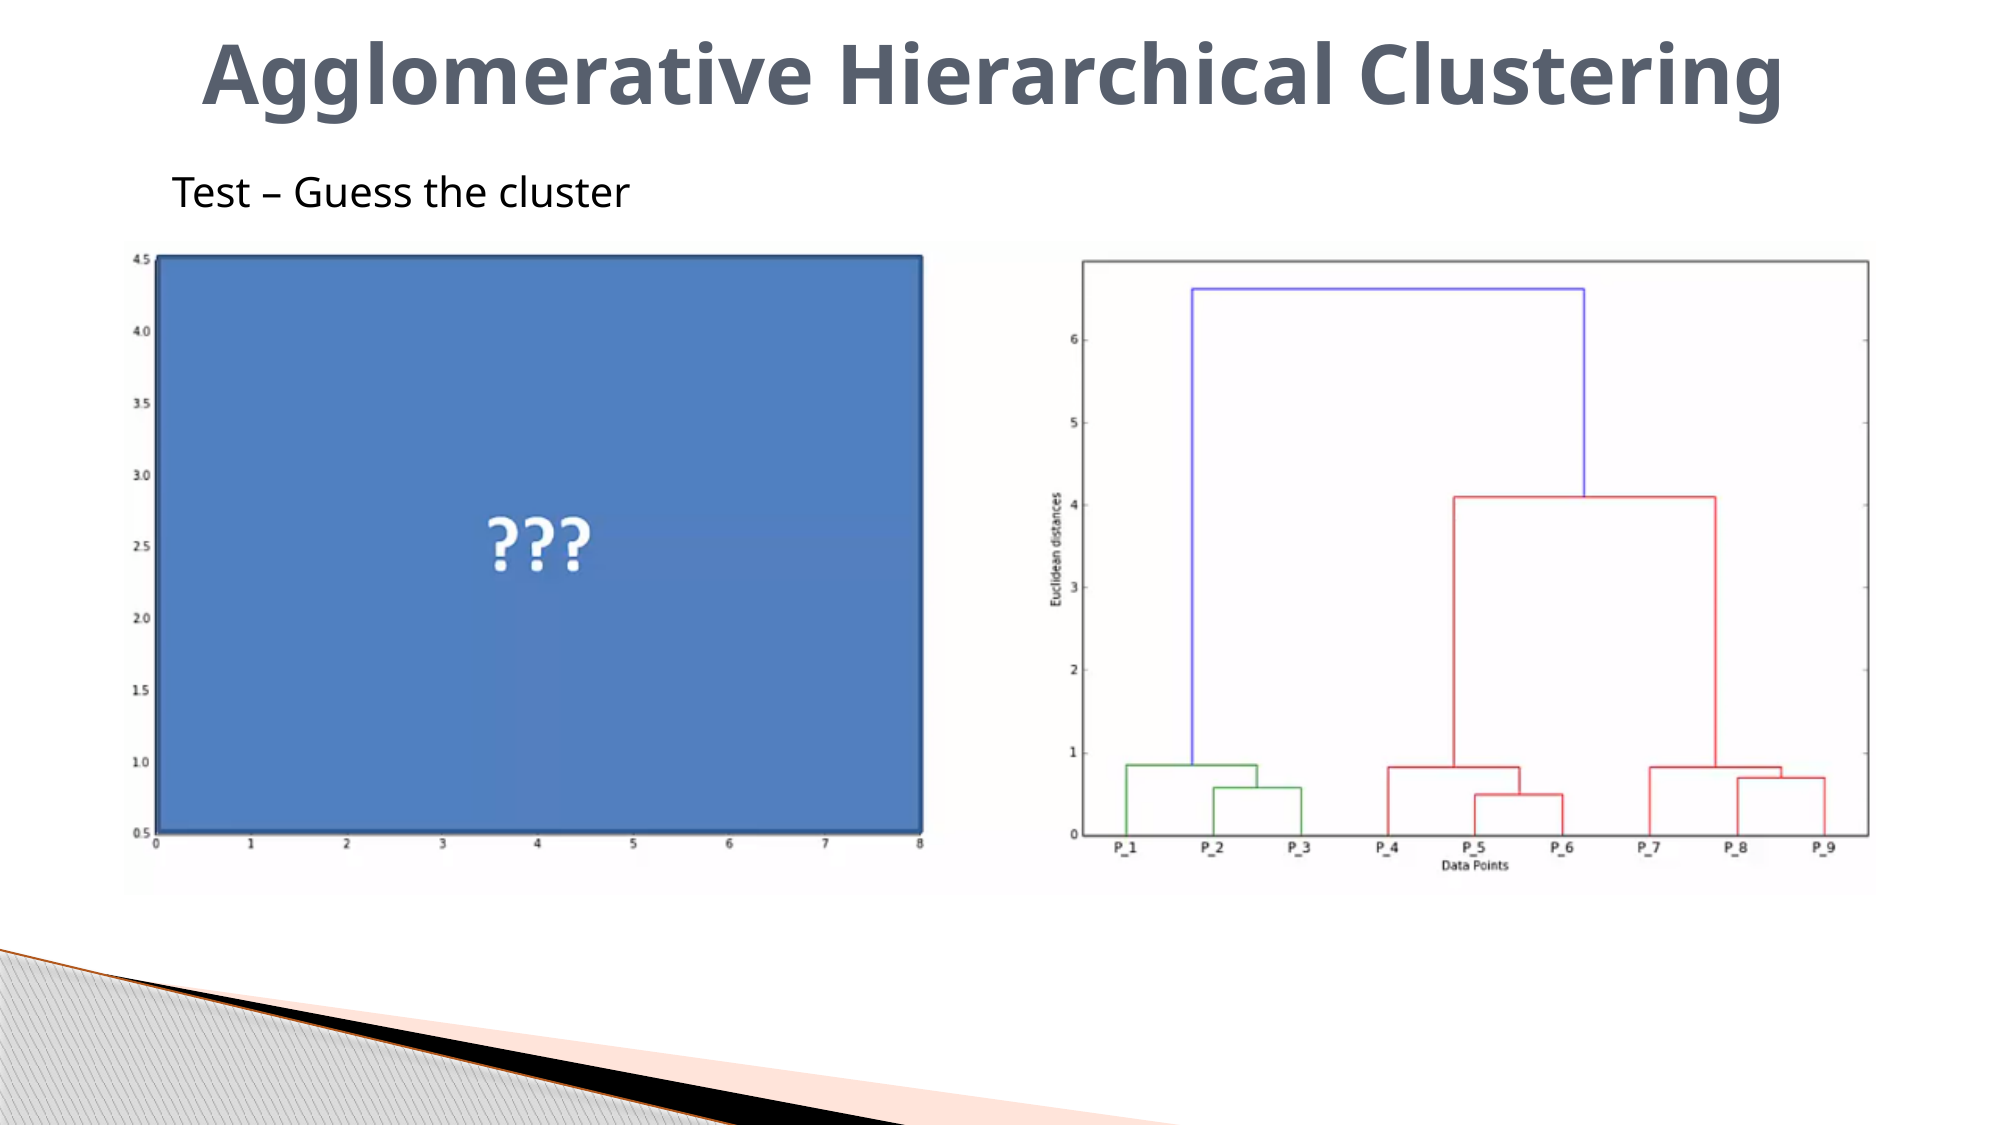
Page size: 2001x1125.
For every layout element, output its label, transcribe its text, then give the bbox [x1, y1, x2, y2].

title Agglomerative Hierarchical Clustering [187, 13, 1813, 129]
picture [123, 240, 1876, 895]
text_box Test – Guess the cluster [157, 158, 1813, 224]
